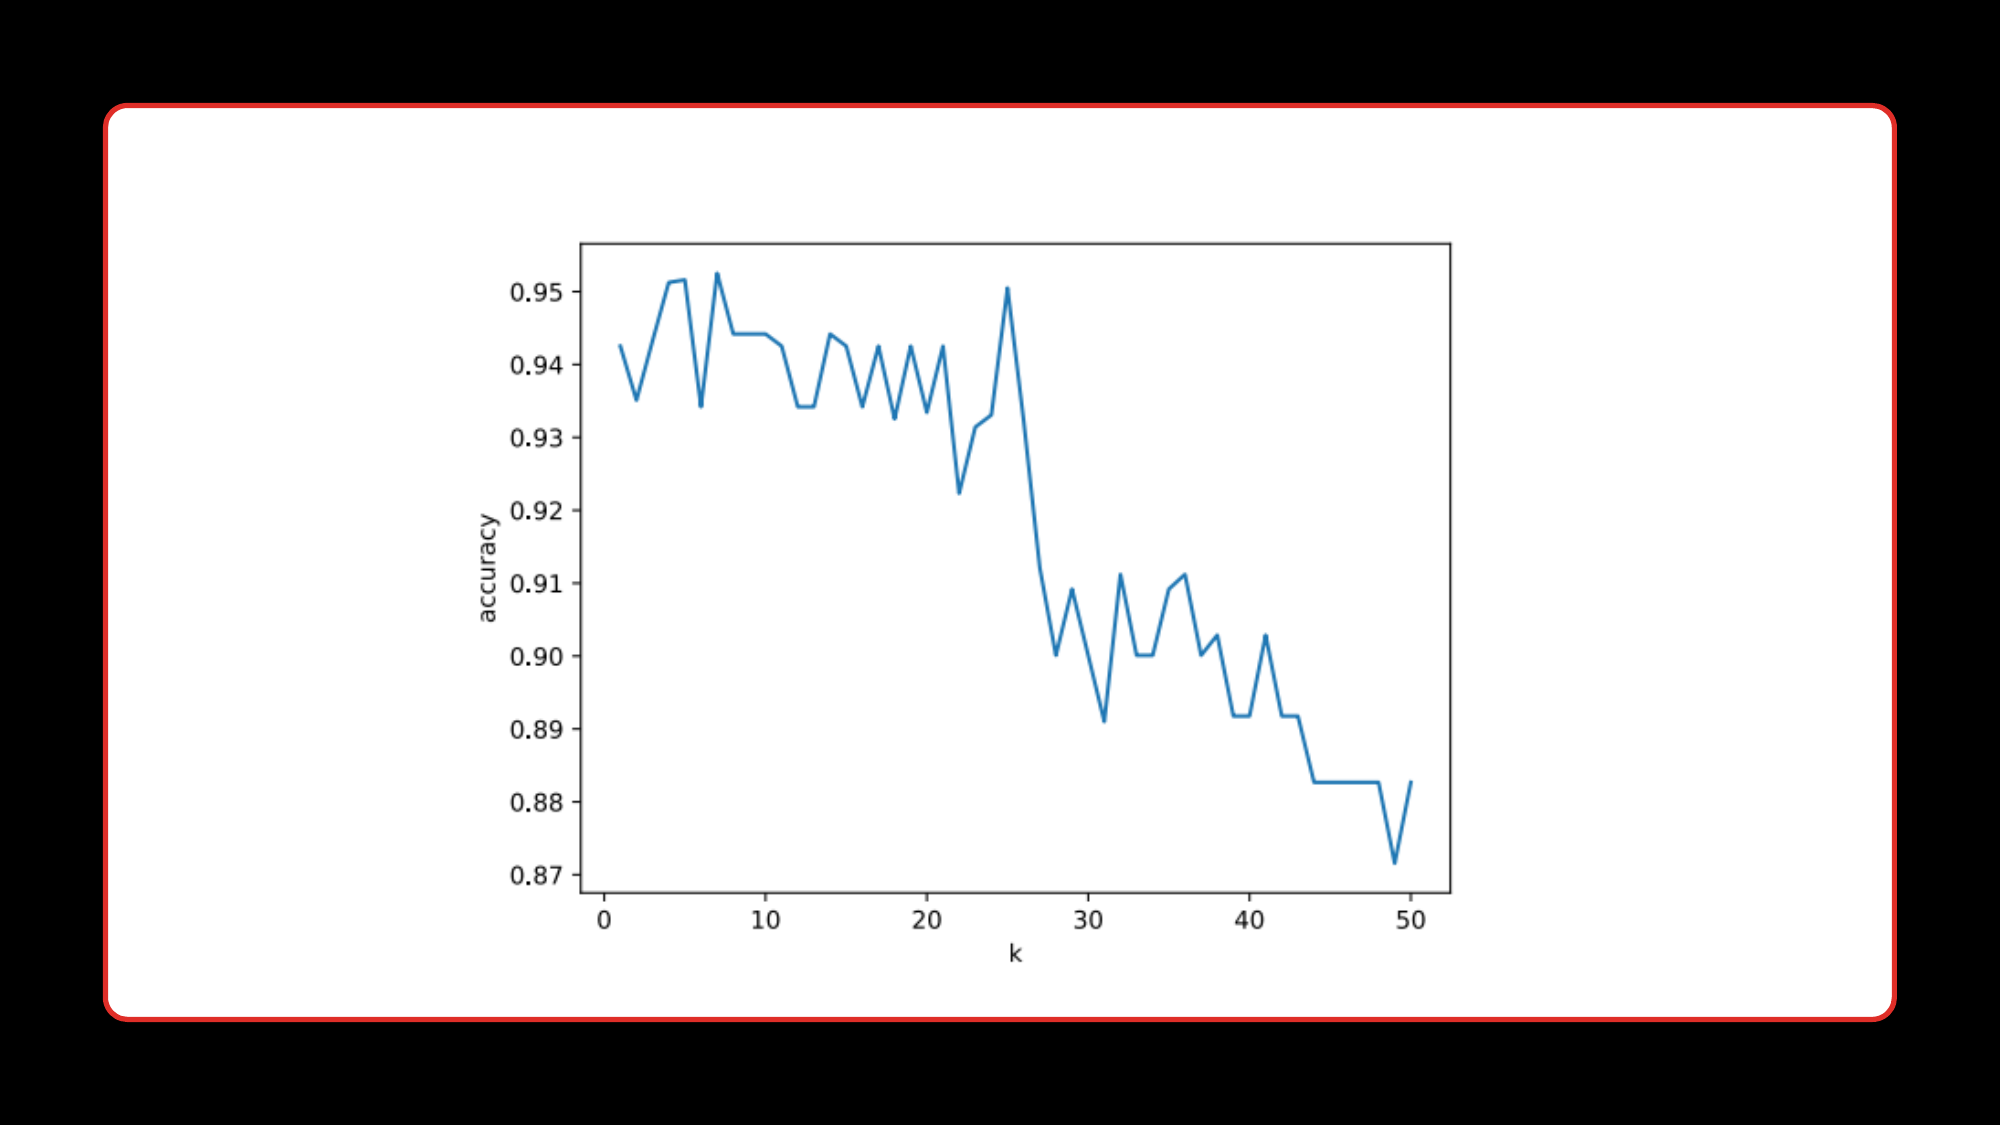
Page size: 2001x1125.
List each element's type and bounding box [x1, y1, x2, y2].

text_box [104, 237, 1896, 1021]
text_box [0, 237, 2000, 1125]
picture [0, 0, 2000, 982]
